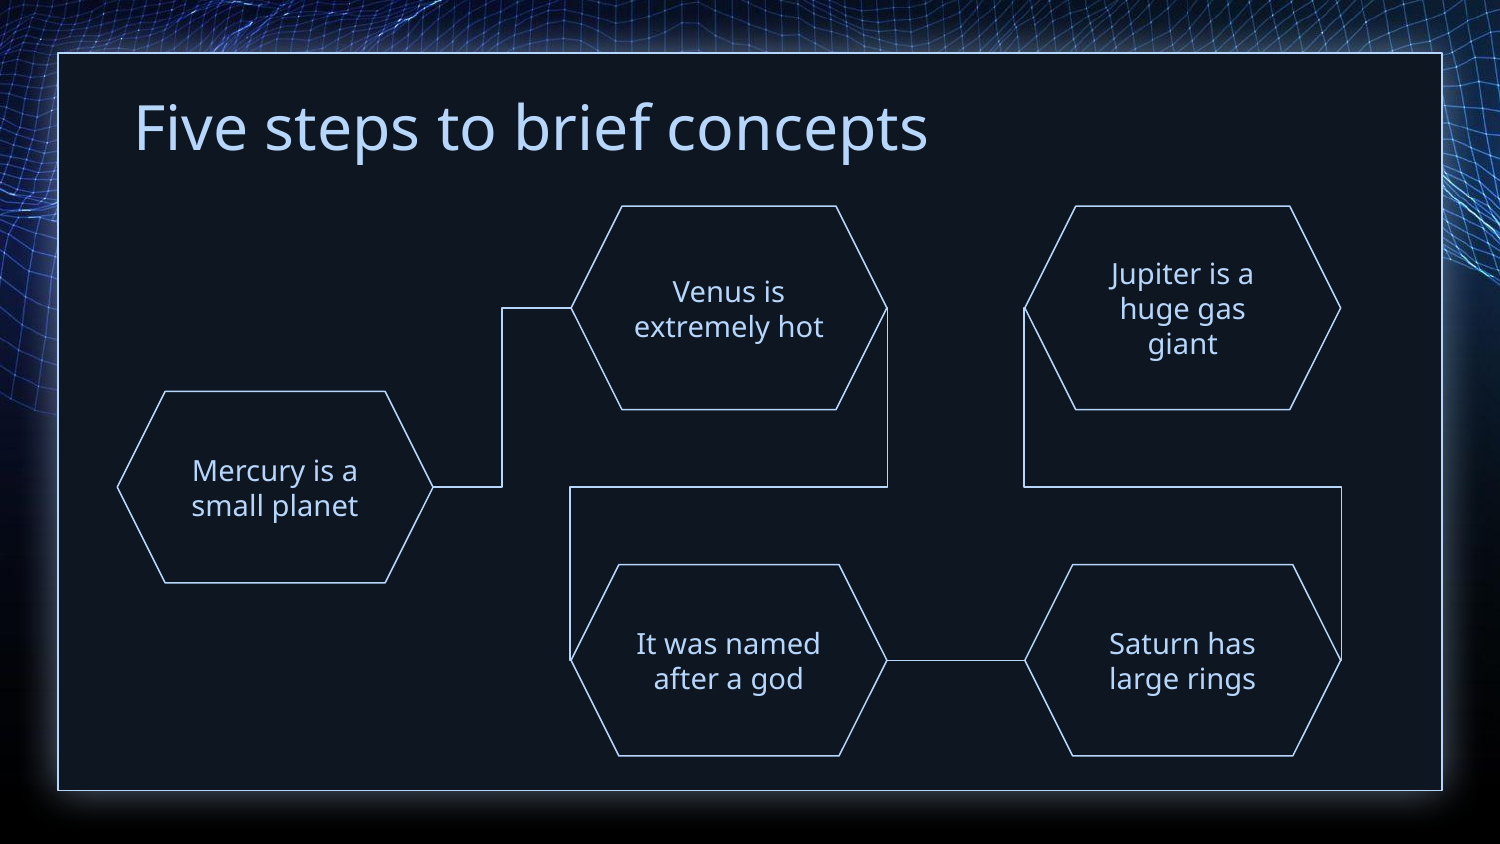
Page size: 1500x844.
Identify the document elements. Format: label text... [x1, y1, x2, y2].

subtitle Name of the section [53, 72, 57, 770]
text_box Venus is extremely hot [572, 206, 887, 307]
subtitle Name of the section [78, 791, 1420, 795]
text_box Jupiter is a huge gas giant [1025, 206, 1341, 307]
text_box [1024, 307, 1341, 661]
text_box It was named after a god [575, 669, 883, 756]
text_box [570, 307, 888, 661]
text_box Saturn has large rings [1029, 668, 1337, 756]
title Five steps to brief concepts [118, 72, 1382, 167]
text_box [432, 307, 572, 488]
subtitle Name of the section [77, 48, 1423, 52]
text_box Mercury is a small planet [117, 391, 430, 583]
picture [0, 0, 1500, 844]
